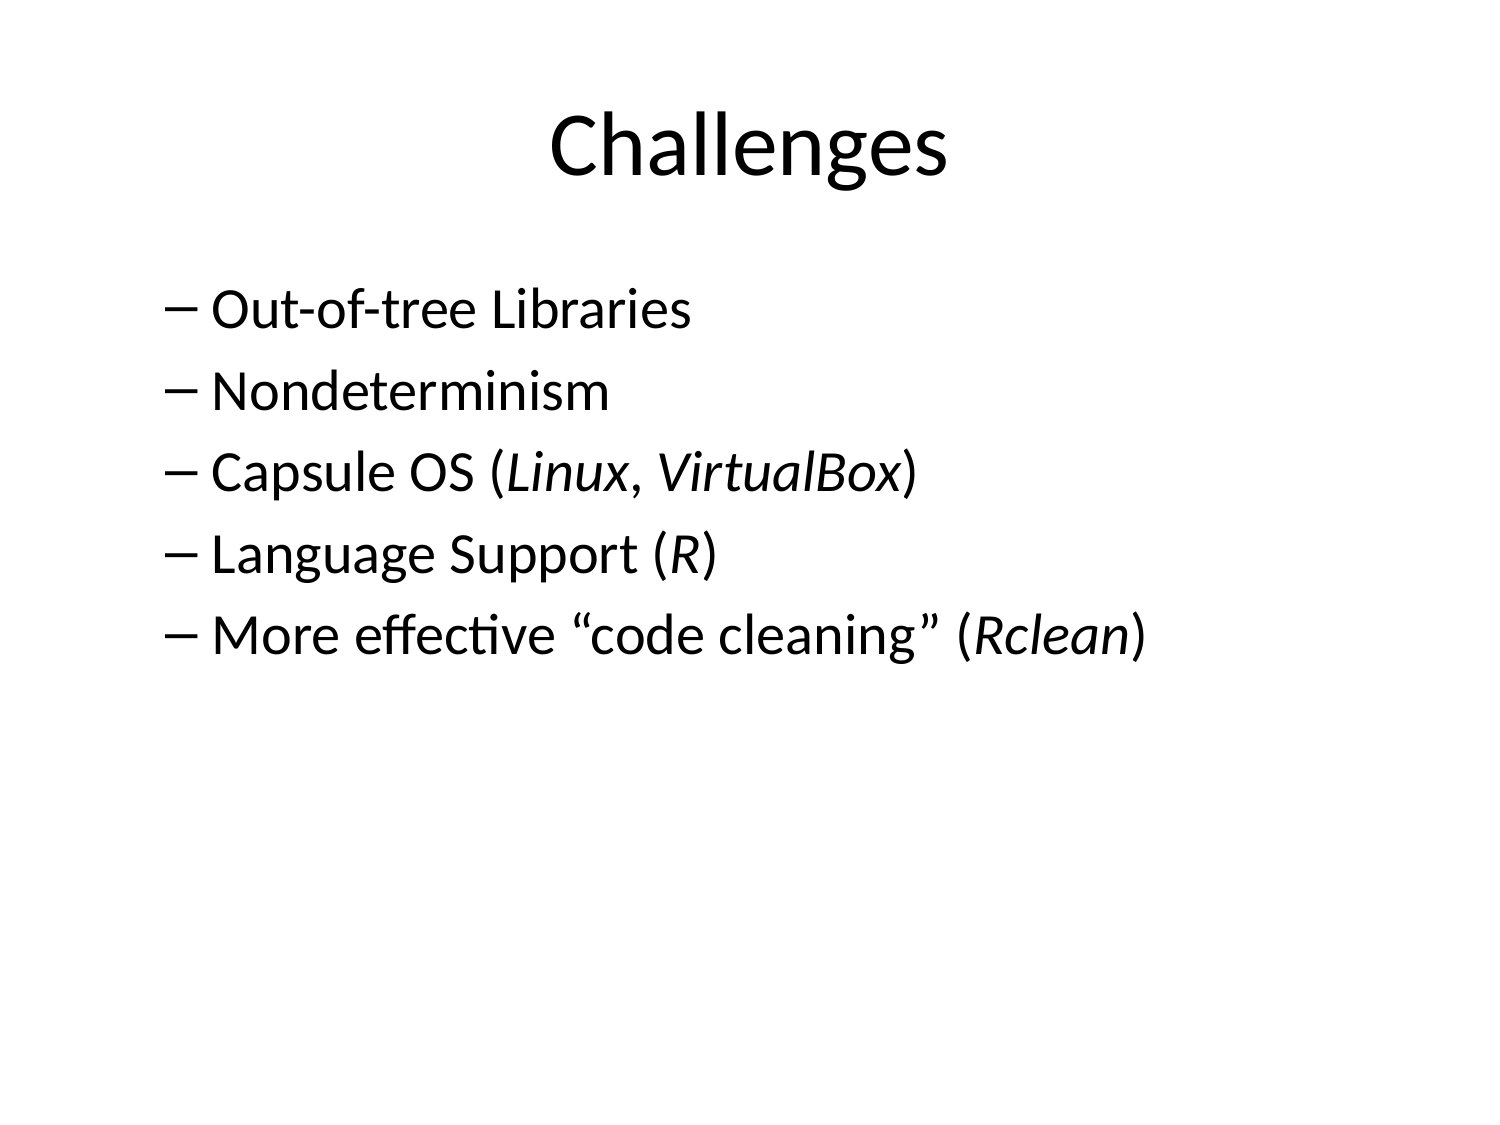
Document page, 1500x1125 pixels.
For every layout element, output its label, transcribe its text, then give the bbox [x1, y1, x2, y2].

list Out-of-tree Libraries Nondeterminism Capsule OS (Linux, VirtualBox) Language Support (R) More effective “code cleaning” (Rclean) [75, 262, 1425, 1005]
title Challenges [75, 45, 1425, 233]
